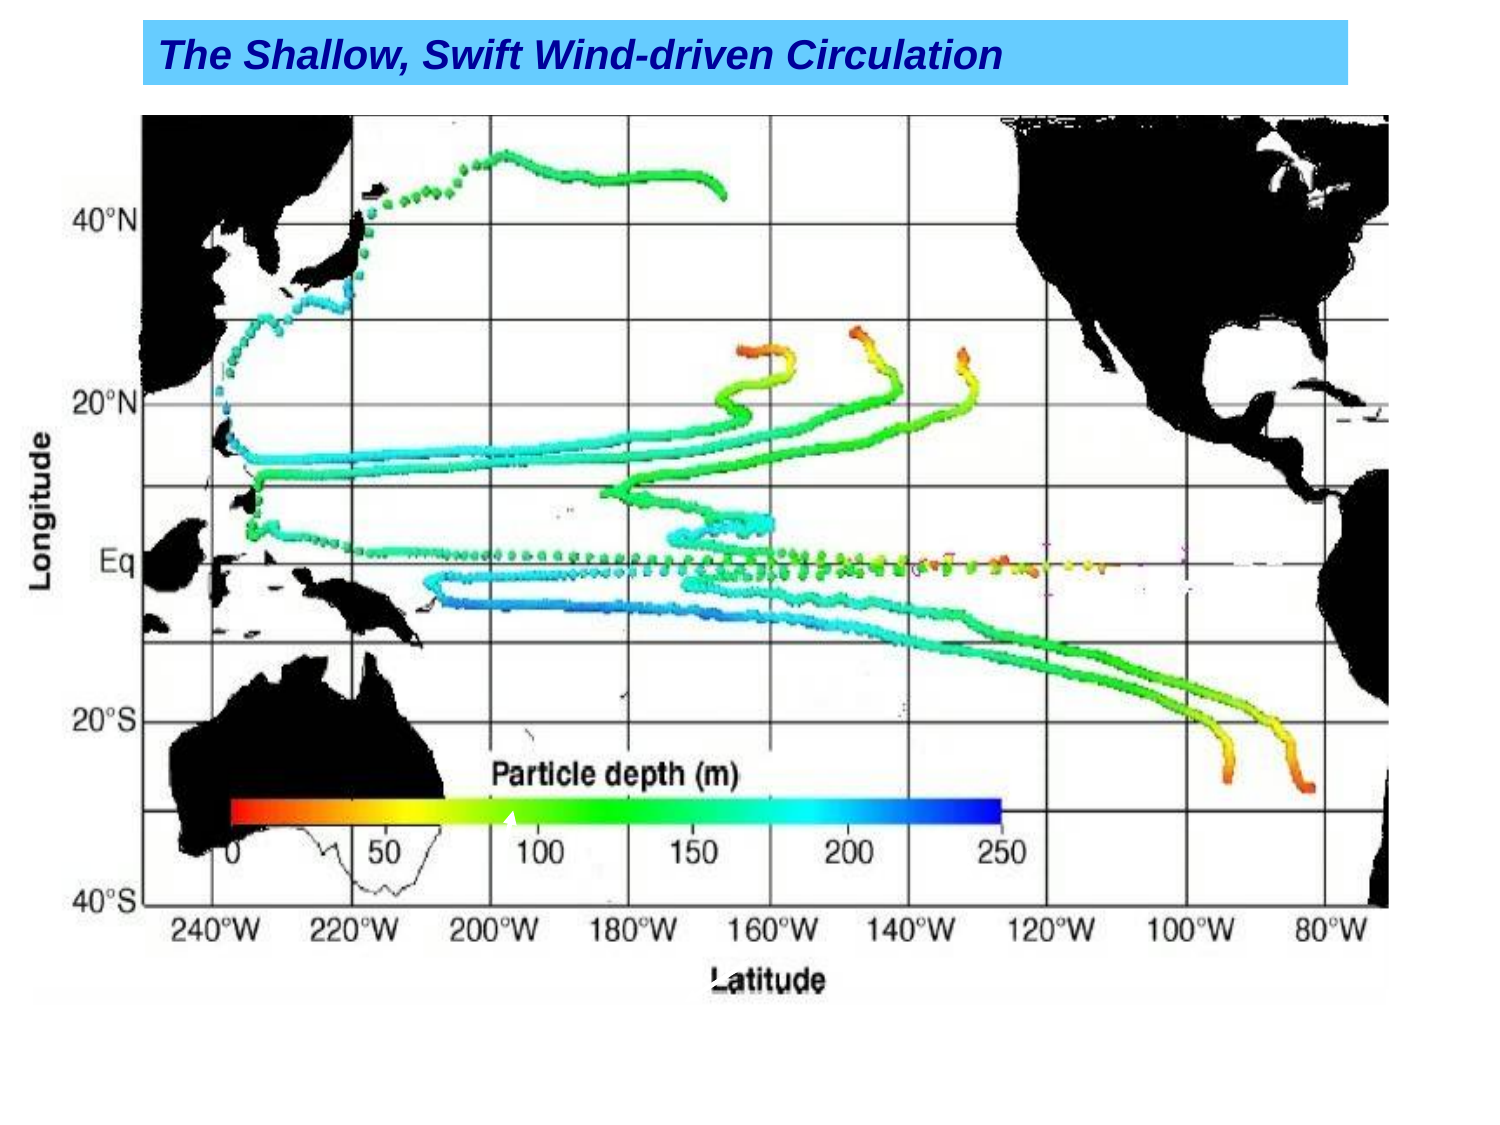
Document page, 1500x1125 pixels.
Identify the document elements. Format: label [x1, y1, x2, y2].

text_box [0, 19, 1389, 1007]
